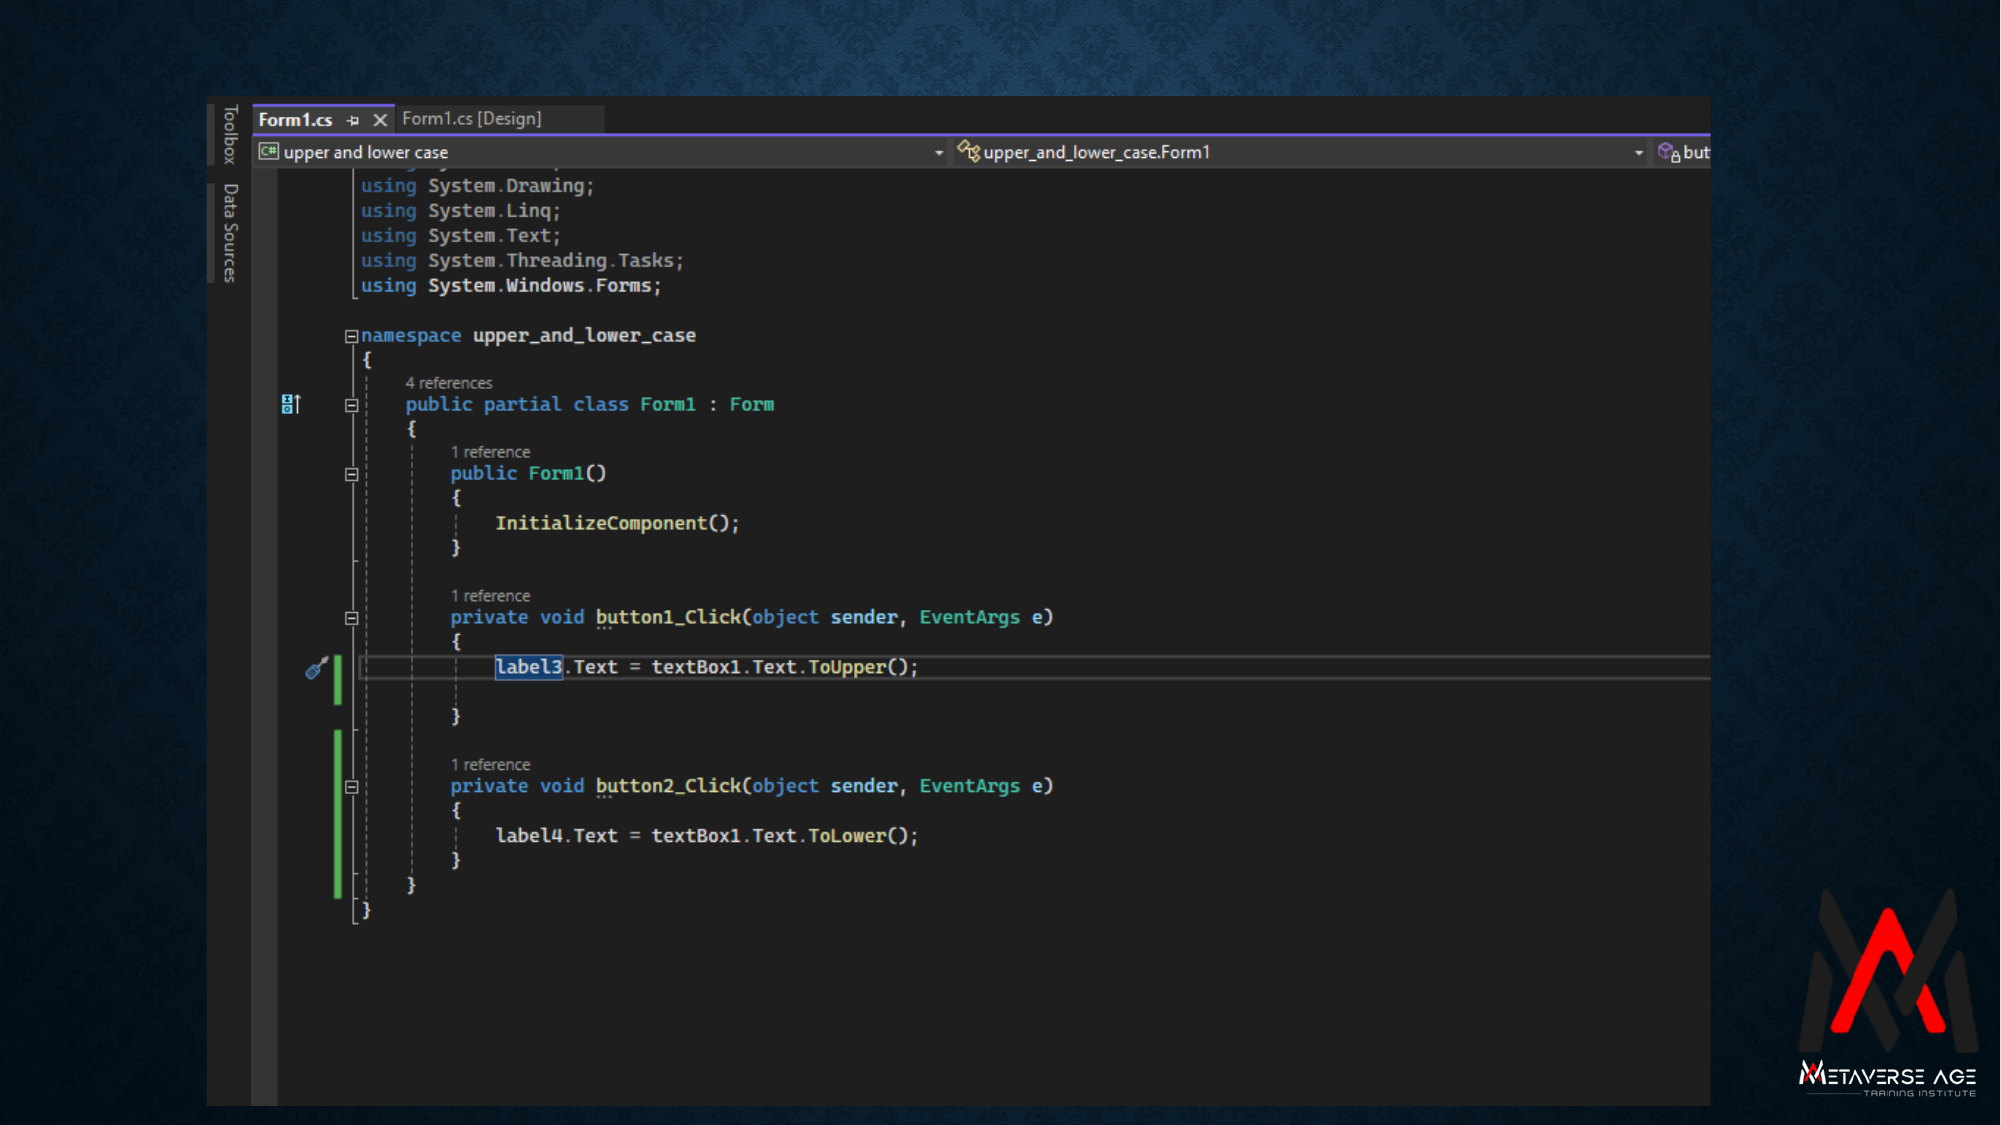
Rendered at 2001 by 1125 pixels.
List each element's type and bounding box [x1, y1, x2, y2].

picture [205, 96, 1712, 1107]
picture [1750, 833, 2000, 1107]
